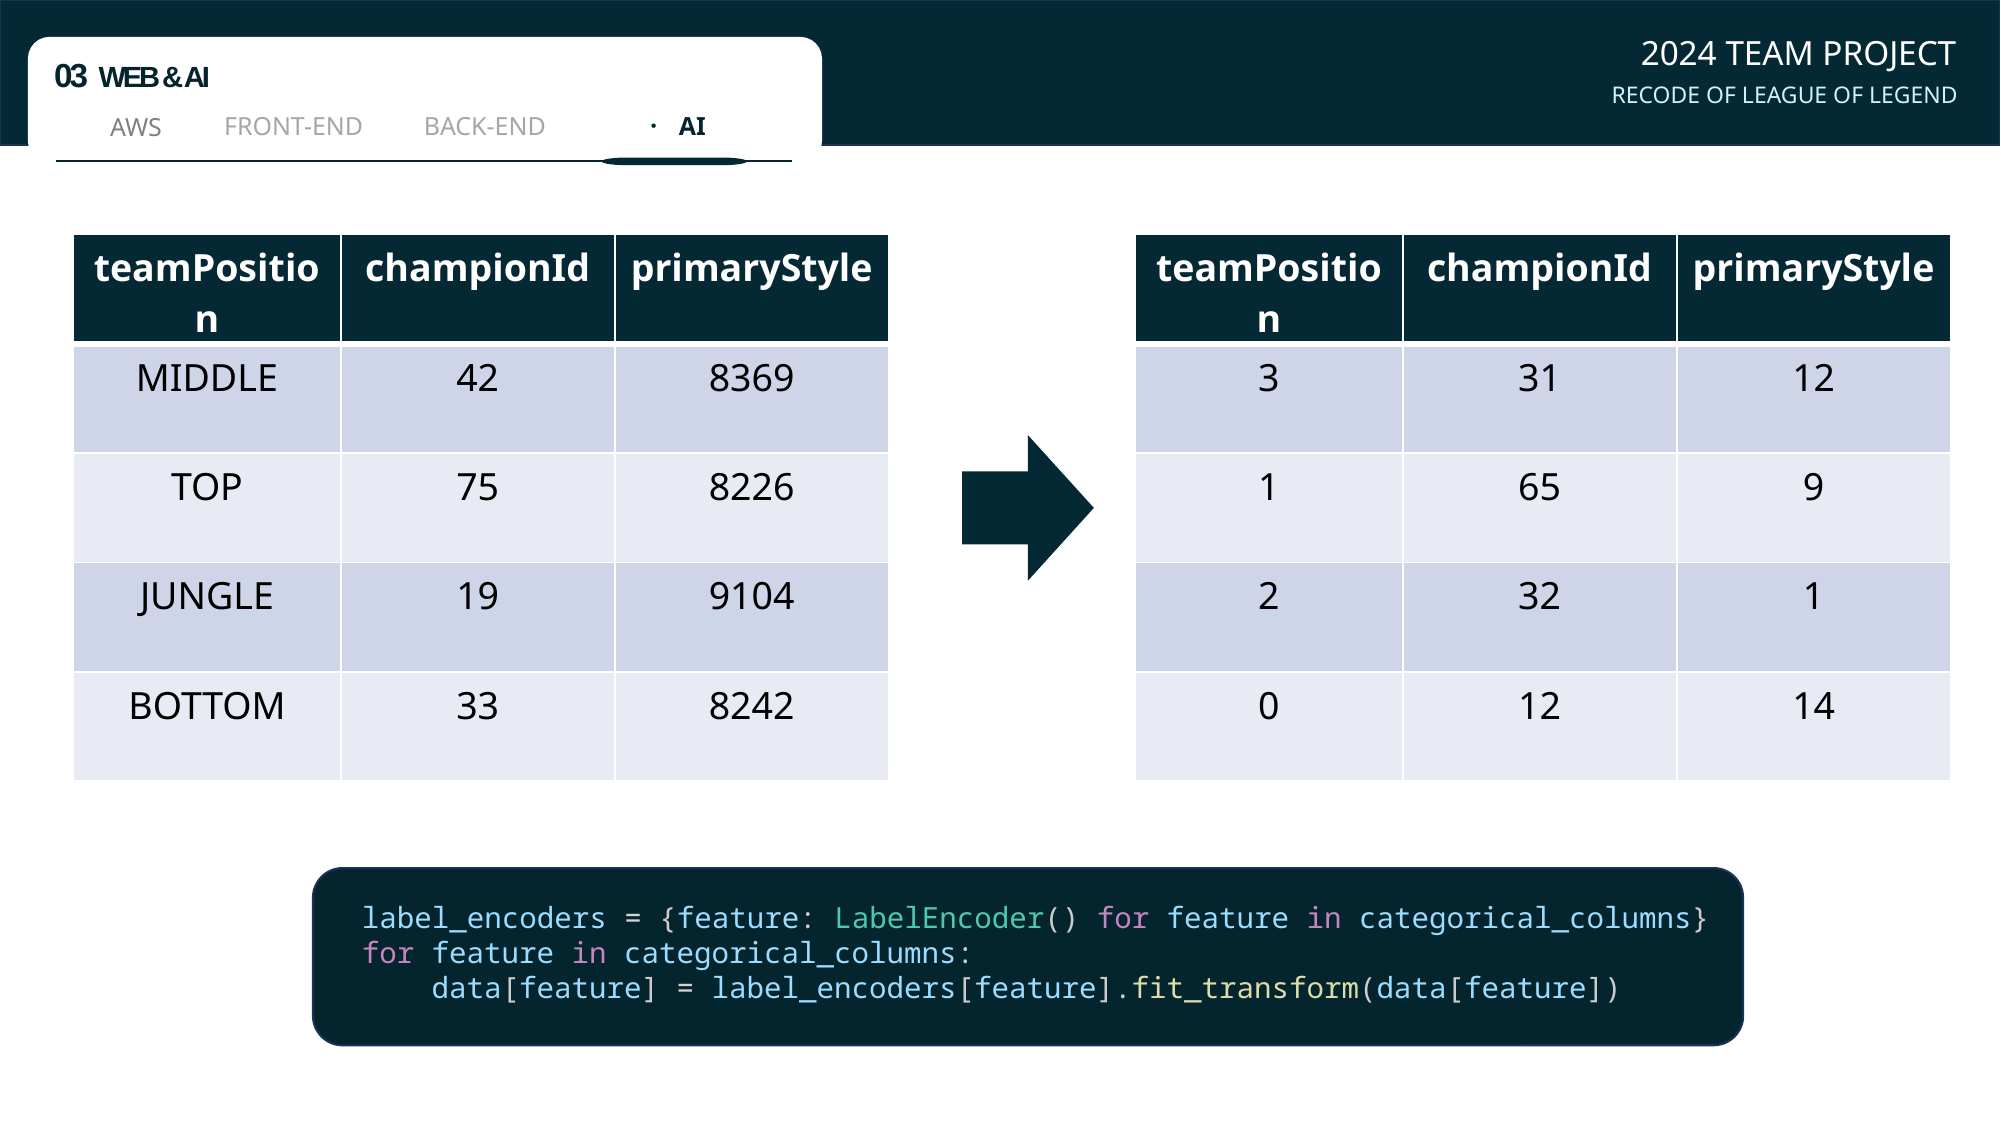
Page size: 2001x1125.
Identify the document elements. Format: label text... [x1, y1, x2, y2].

table_cell 3 [1136, 347, 1402, 452]
text_box [27, 36, 823, 163]
table_cell 12 [1678, 347, 1950, 452]
table_cell 32 [1404, 563, 1676, 671]
text_box AWS [95, 104, 177, 150]
table_header championId [342, 235, 614, 341]
table_cell 1 [1136, 454, 1402, 562]
table_cell 2 [1136, 563, 1402, 671]
table_header primaryStyle [616, 235, 888, 341]
table_header primaryStyle [1678, 235, 1950, 341]
text_box [600, 156, 748, 161]
text_box ㆍ AI [628, 102, 721, 148]
table_cell 9104 [616, 563, 888, 671]
table_header teamPosition [1136, 235, 1402, 341]
table_cell 8369 [616, 347, 888, 452]
table_cell 14 [1678, 673, 1950, 780]
table_header teamPosition [74, 235, 340, 341]
table_cell TOP [74, 454, 340, 562]
table_cell 42 [342, 347, 614, 452]
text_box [312, 868, 1744, 1049]
table_cell 8226 [616, 454, 888, 562]
text_box FRONT-END [209, 103, 379, 148]
table_cell BOTTOM [74, 673, 340, 780]
table_cell 31 [1404, 347, 1676, 452]
table_cell 12 [1404, 673, 1676, 780]
text_box [0, 0, 2000, 146]
table_header championId [1404, 235, 1676, 341]
table_cell 1 [1678, 563, 1950, 671]
table_cell 65 [1404, 454, 1676, 562]
table_cell 33 [342, 673, 614, 780]
table_cell 19 [342, 563, 614, 671]
table_cell 8242 [616, 673, 888, 780]
text_box RECODE OF LEAGUE OF LEGEND [1596, 73, 1973, 116]
table_cell JUNGLE [74, 563, 340, 671]
table_cell 75 [342, 454, 614, 562]
table_cell 9 [1678, 454, 1950, 562]
text_box 2024 TEAM PROJECT [1626, 24, 1972, 73]
table_cell MIDDLE [74, 347, 340, 452]
table_cell 0 [1136, 673, 1402, 780]
text_box [600, 162, 748, 167]
text_box 03 WEB & AI [39, 42, 225, 103]
text_box BACK-END [409, 102, 561, 148]
text_box [961, 432, 1096, 584]
